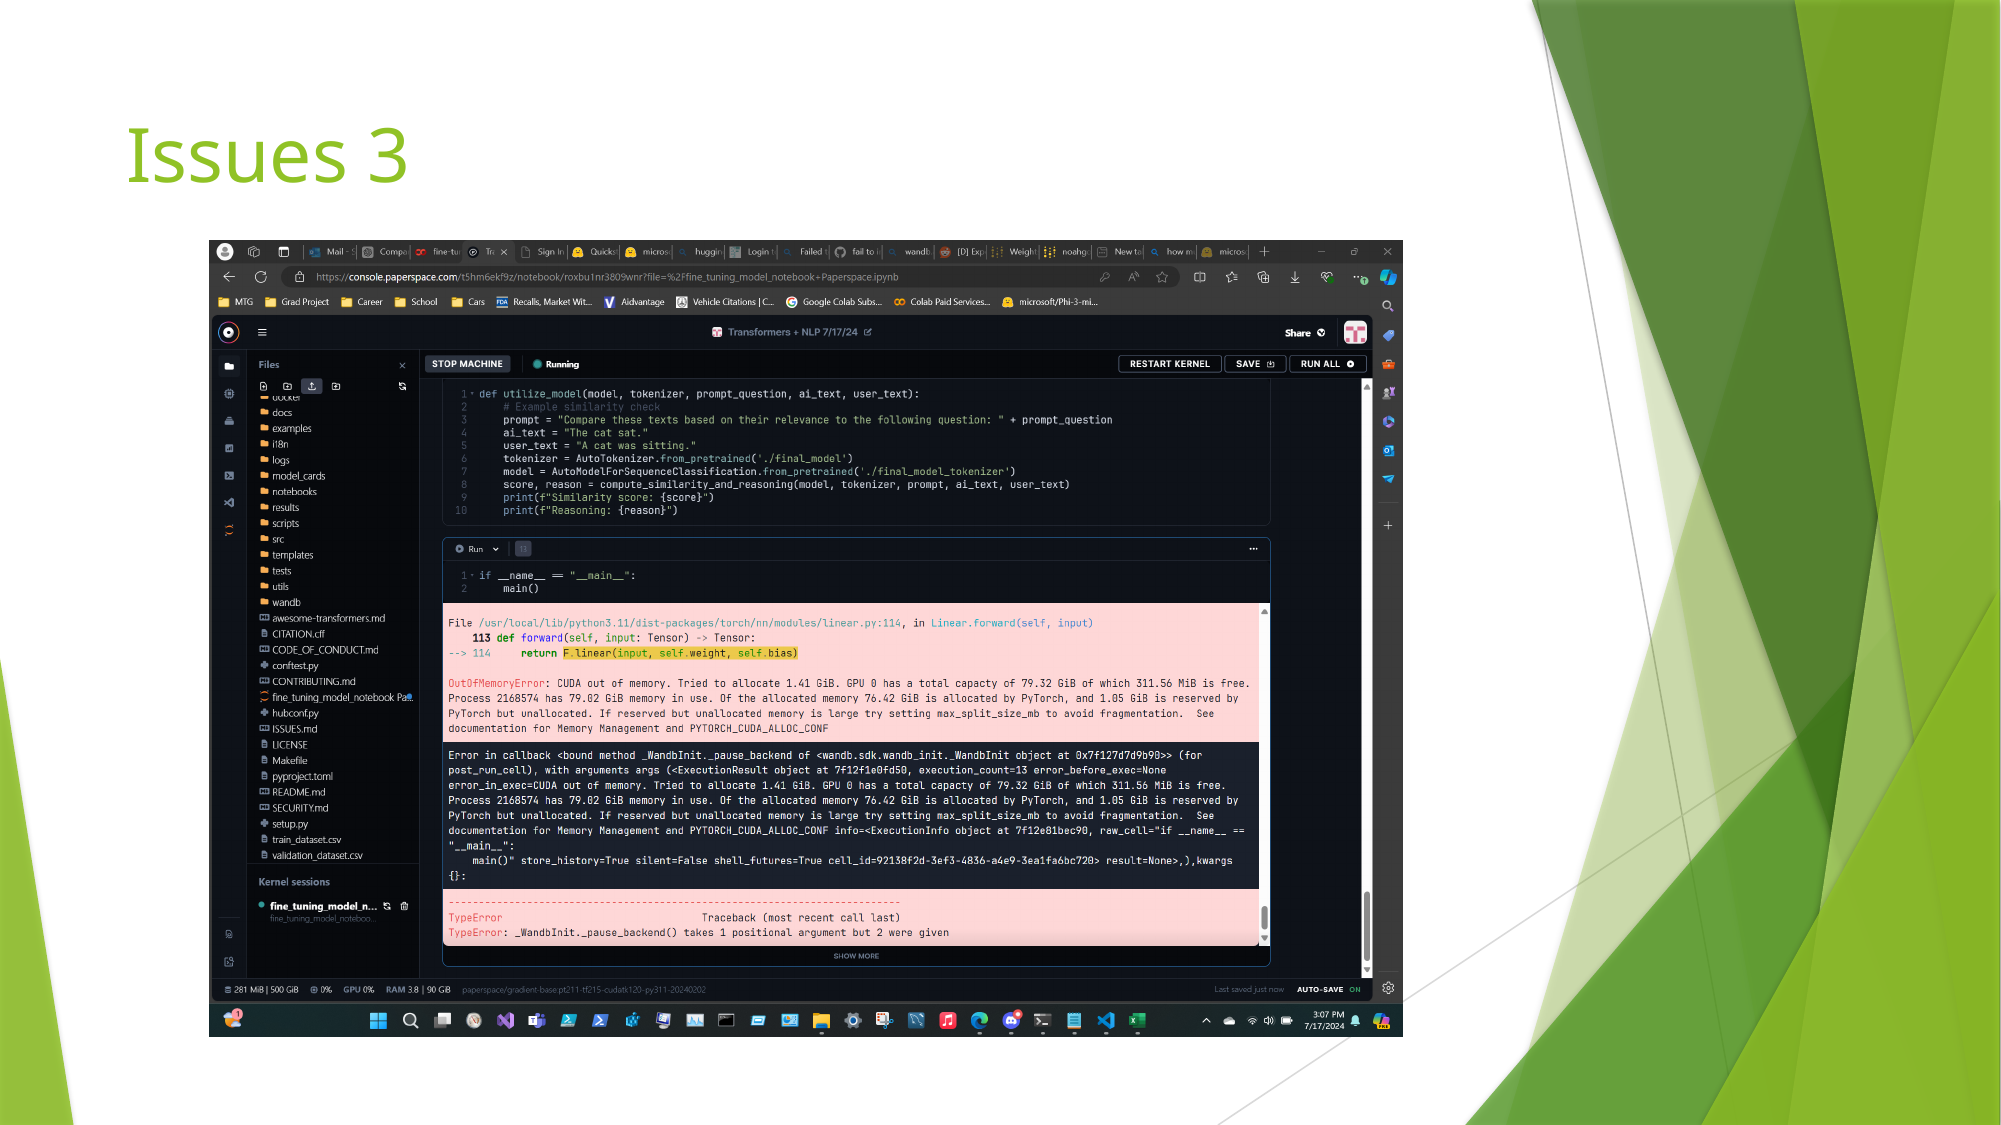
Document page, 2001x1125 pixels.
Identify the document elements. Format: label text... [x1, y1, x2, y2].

title Issues 3 [111, 99, 1522, 317]
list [208, 240, 1404, 1037]
